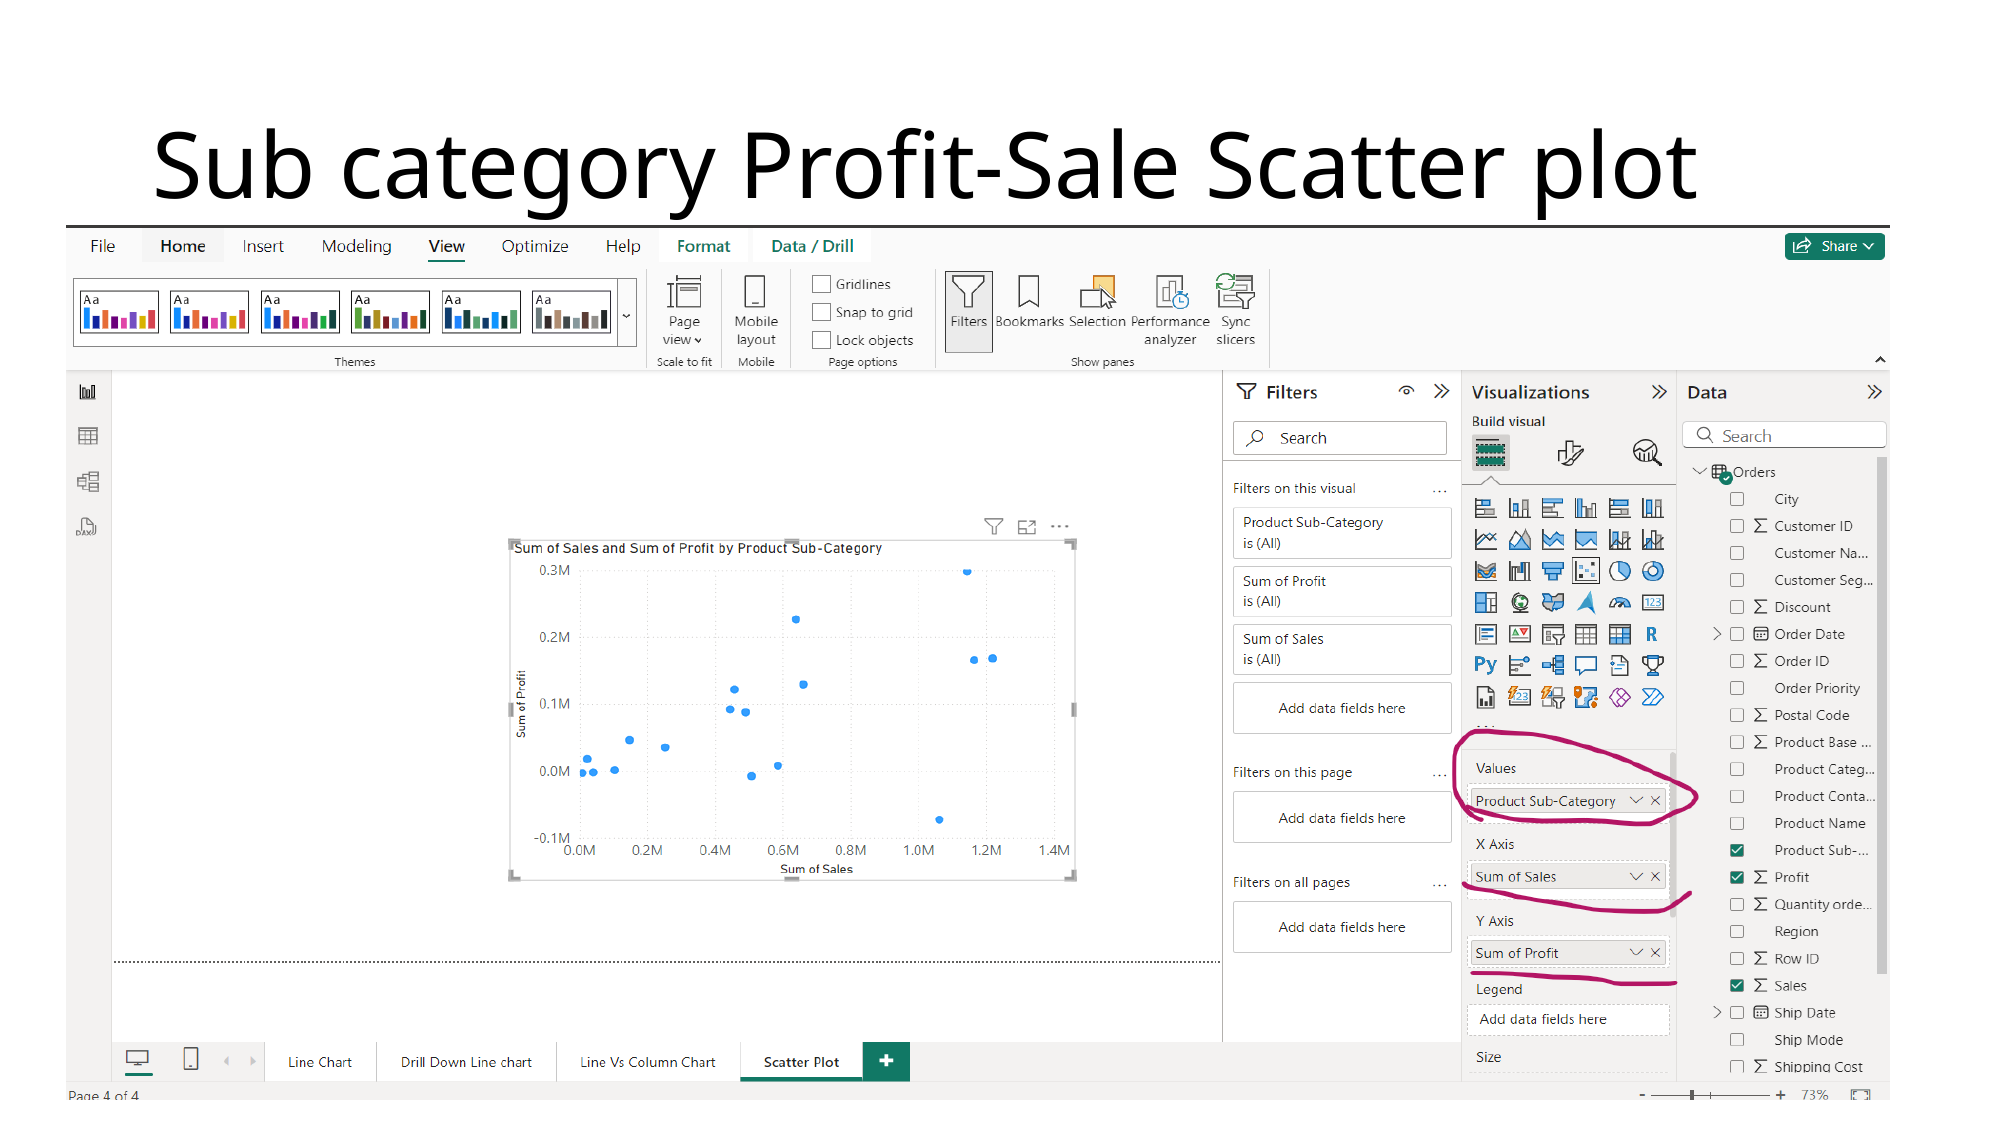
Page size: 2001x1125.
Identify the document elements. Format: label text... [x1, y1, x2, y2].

title Sub category Profit-Sale Scatter plot [137, 59, 1863, 225]
picture [66, 225, 1890, 1100]
